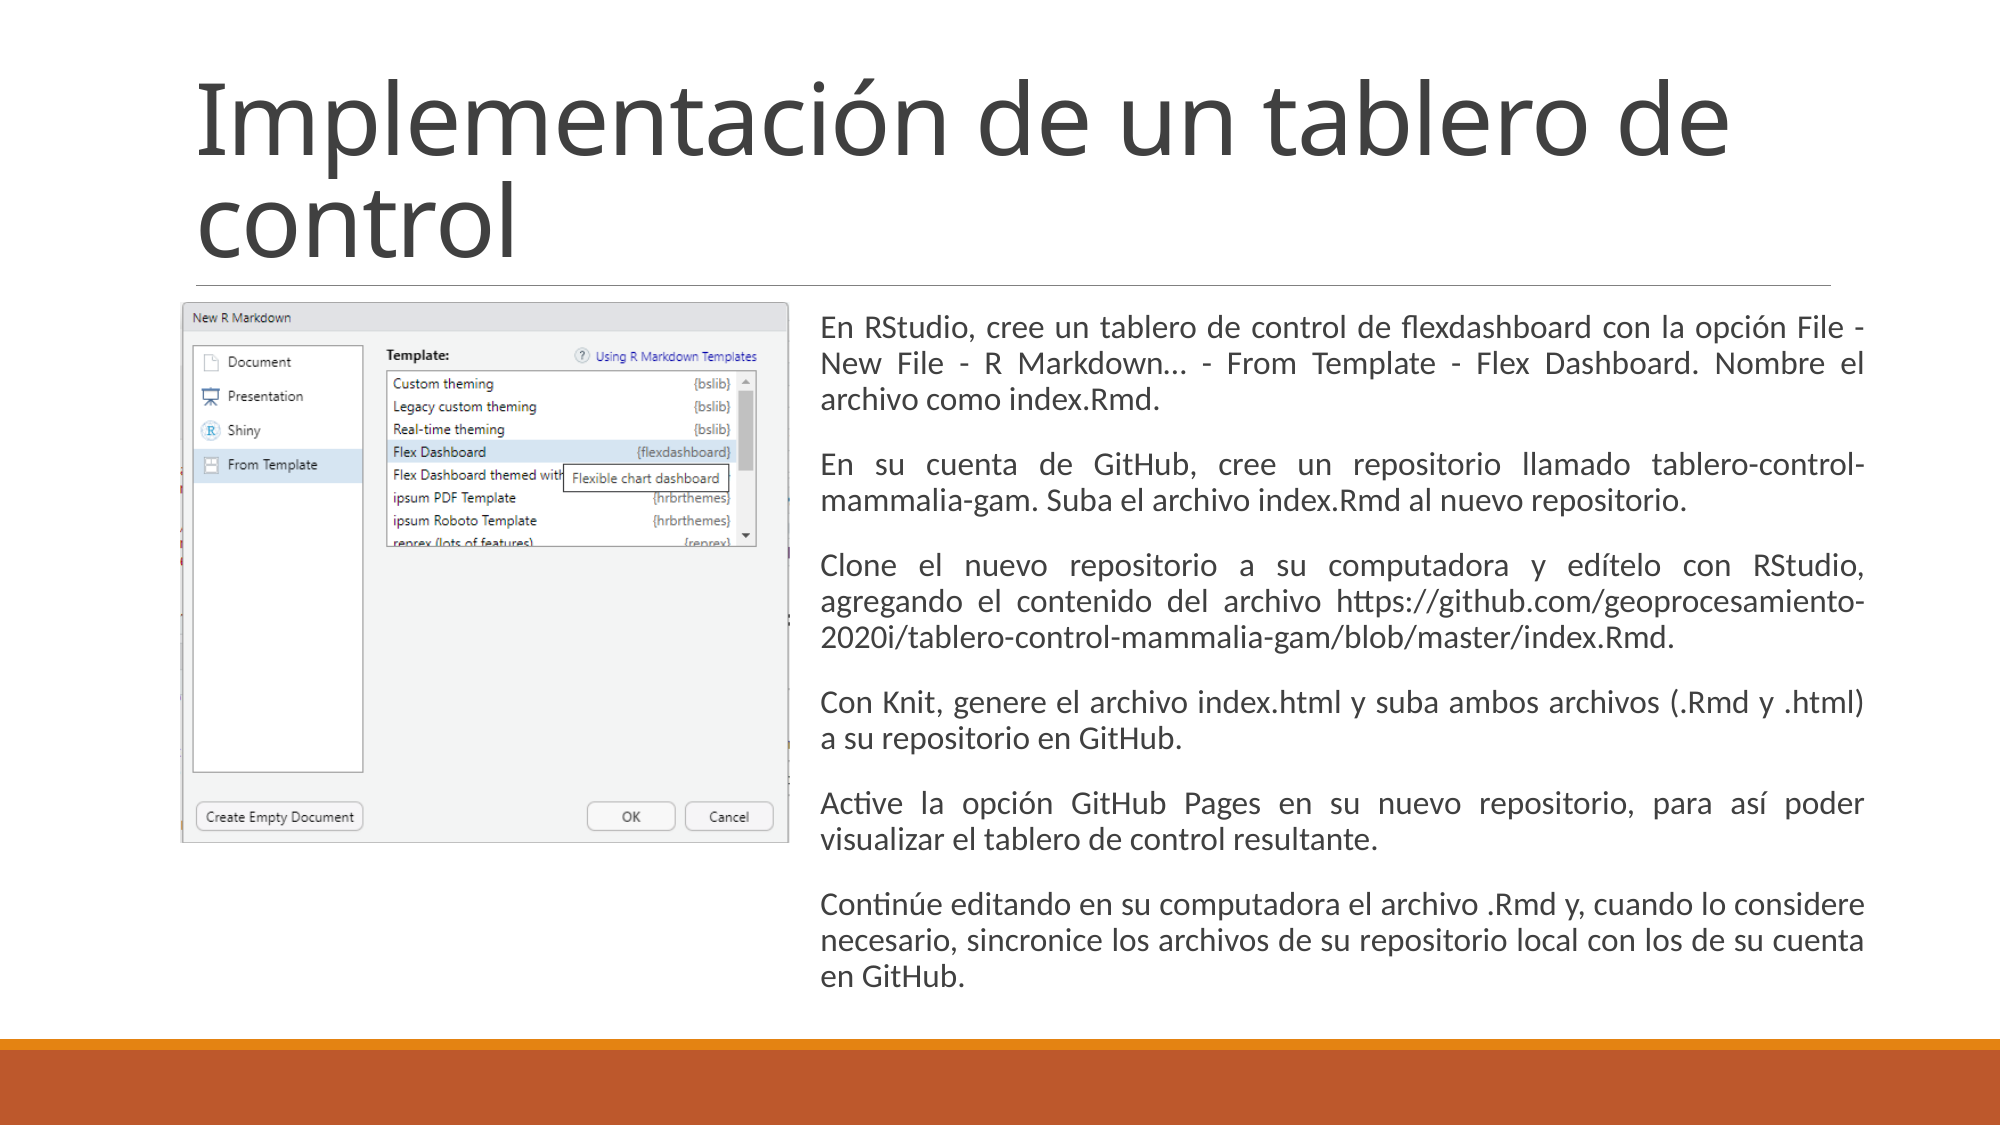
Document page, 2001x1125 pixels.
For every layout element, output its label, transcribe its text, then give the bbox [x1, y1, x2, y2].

list En RStudio, cree un tablero de control de flexdashboard con la opción File - New File - R Markdown… - From Template - Flex Dashboard. Nombre el archivo como index.Rmd. En su cuenta de GitHub, cree un repositorio llamado tablero-control-mammalia-gam. Suba el archivo index.Rmd al nuevo repositorio. Clone el nuevo repositorio a su computadora y edítelo con RStudio, agregando el contenido del archivo https://github.com/geoprocesamiento-2020i/tablero-control-mammalia-gam/blob/master/index.Rmd. Con Knit, genere el archivo index.html y suba ambos archivos (.Rmd y .html) a su repositorio en GitHub. Active la opción GitHub Pages en su nuevo repositorio, para así poder visualizar el tablero de control resultante. Continúe editando en su computadora el archivo .Rmd y, cuando lo considere necesario, sincronice los archivos de su repositorio local con los de su cuenta en GitHub. [805, 302, 1867, 963]
title Implementación de un tablero de control [180, 47, 1830, 285]
picture [179, 302, 790, 844]
